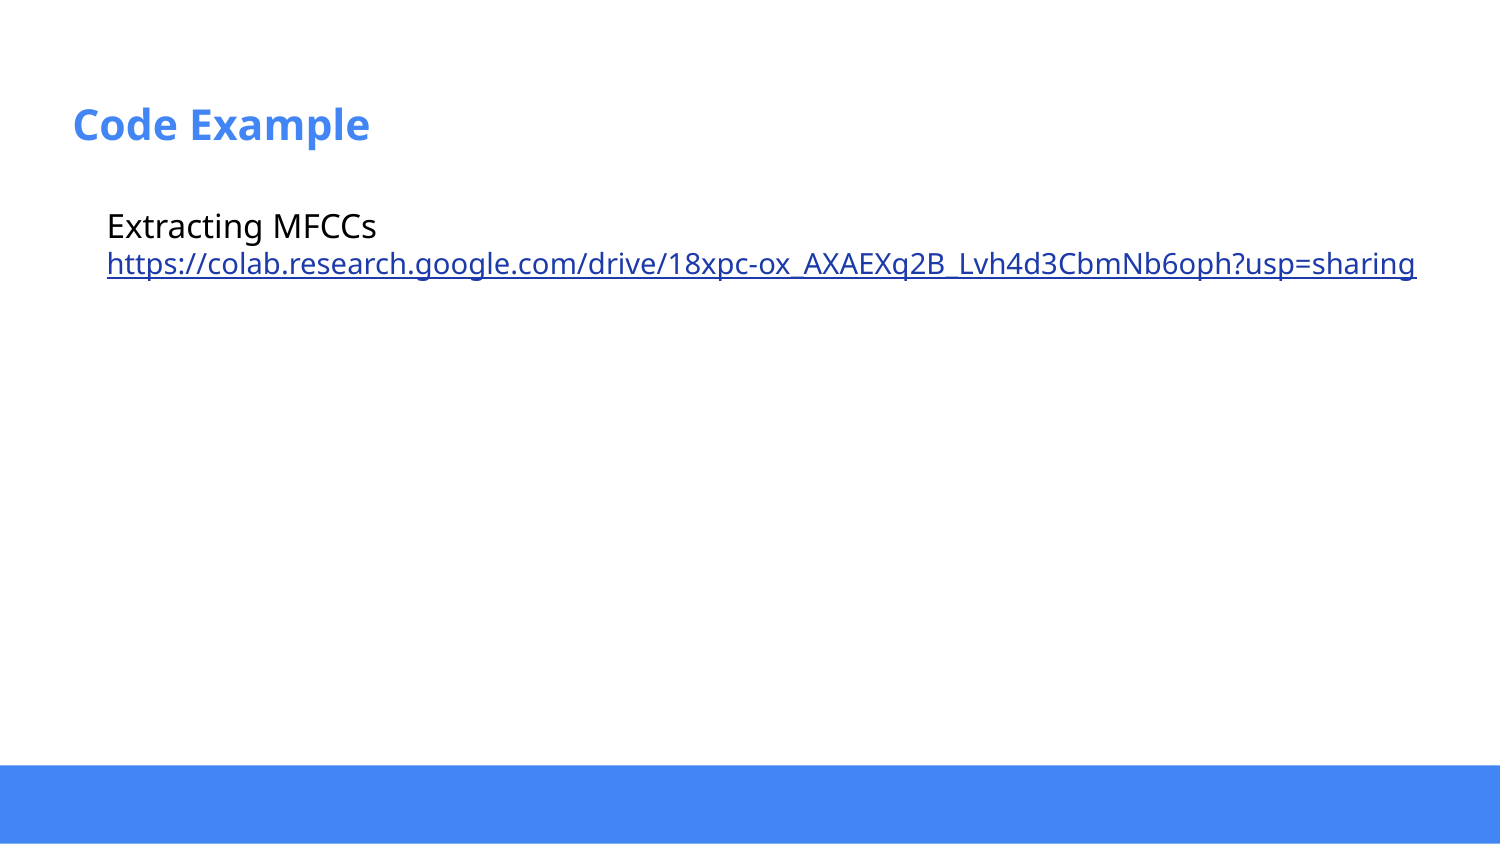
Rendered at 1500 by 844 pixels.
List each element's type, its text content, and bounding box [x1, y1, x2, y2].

title Code Example [57, 54, 1273, 164]
text_box Extracting MFCCs https://colab.research.google.com/drive/18xpc-ox_AXAEXq2B_Lvh4d3CbmNb6oph?usp=sharing [91, 190, 1474, 336]
